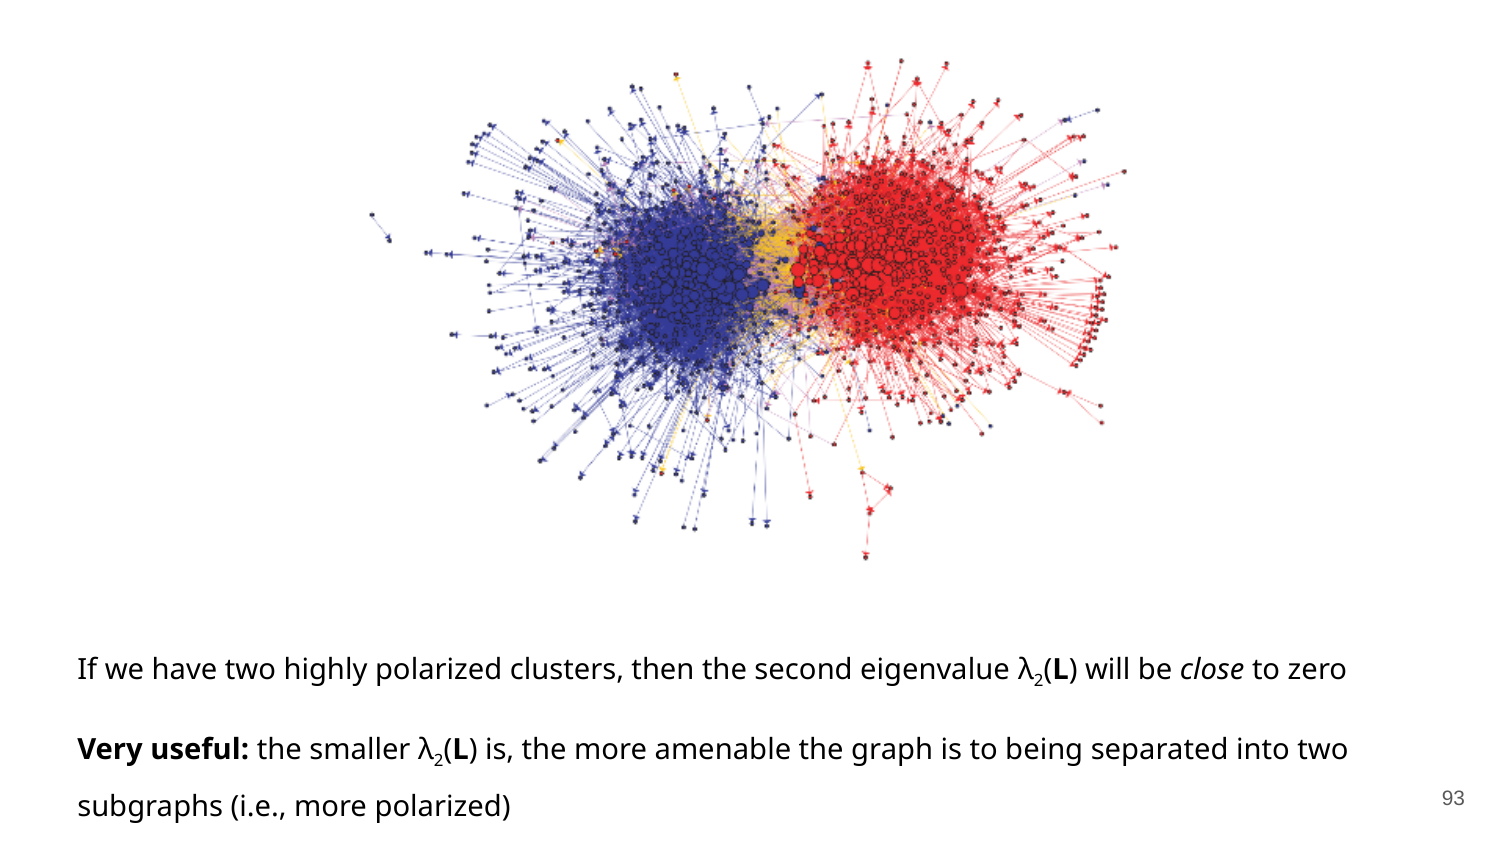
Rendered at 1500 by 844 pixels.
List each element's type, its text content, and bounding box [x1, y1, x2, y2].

slide_number 93 [1389, 764, 1480, 830]
picture [359, 39, 1141, 571]
text_box If we have two highly polarized clusters, then the second eigenvalue λ2(L) will be close to zero Very useful: the smaller λ2(L) is, the more amenable the graph is to being separated into two subgraphs (i.e., more polarized) [62, 615, 1457, 838]
